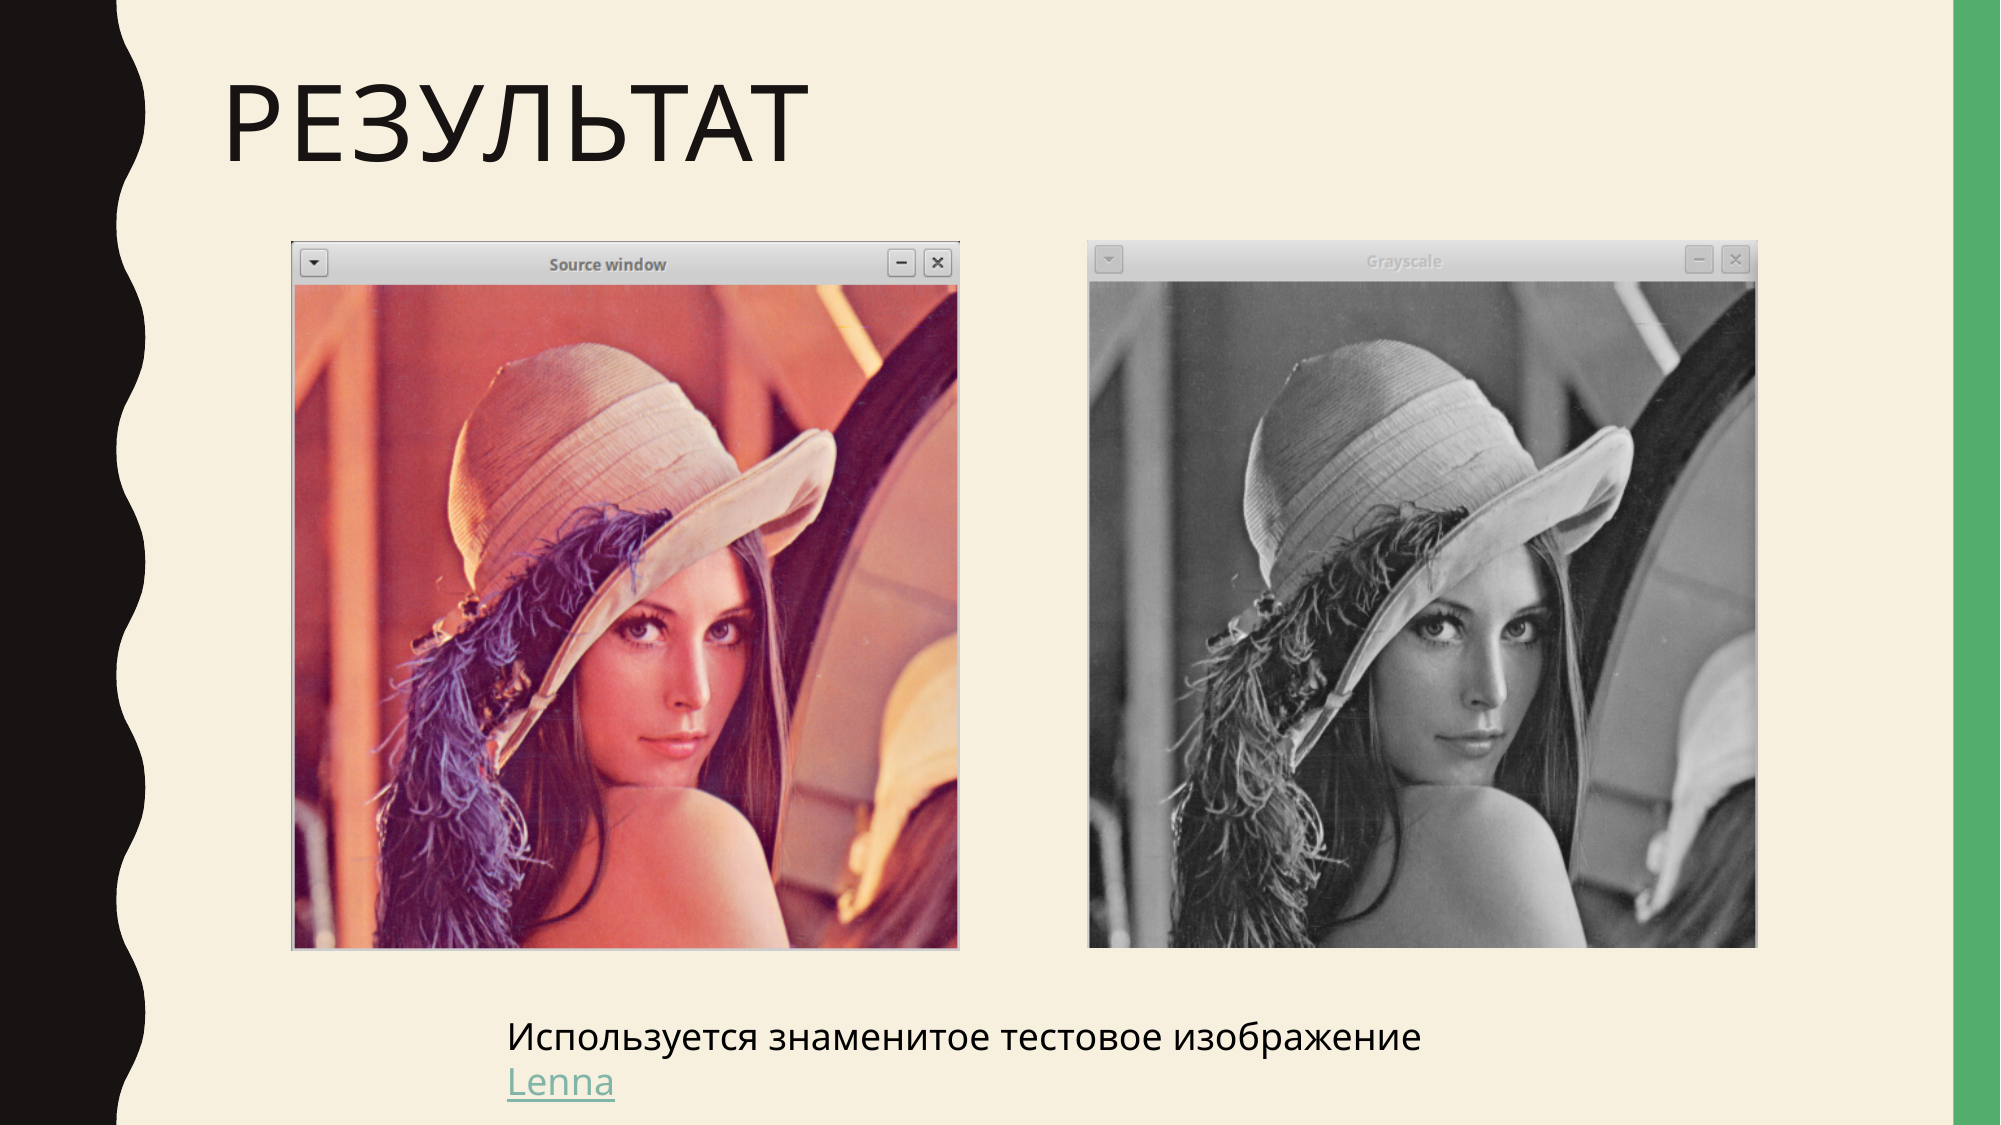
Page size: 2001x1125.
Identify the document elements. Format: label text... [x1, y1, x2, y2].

title Результат [205, 62, 1875, 308]
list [291, 241, 960, 951]
text_box Используется знаменитое тестовое изображение Lenna [491, 1005, 1520, 1117]
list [1086, 240, 1758, 948]
